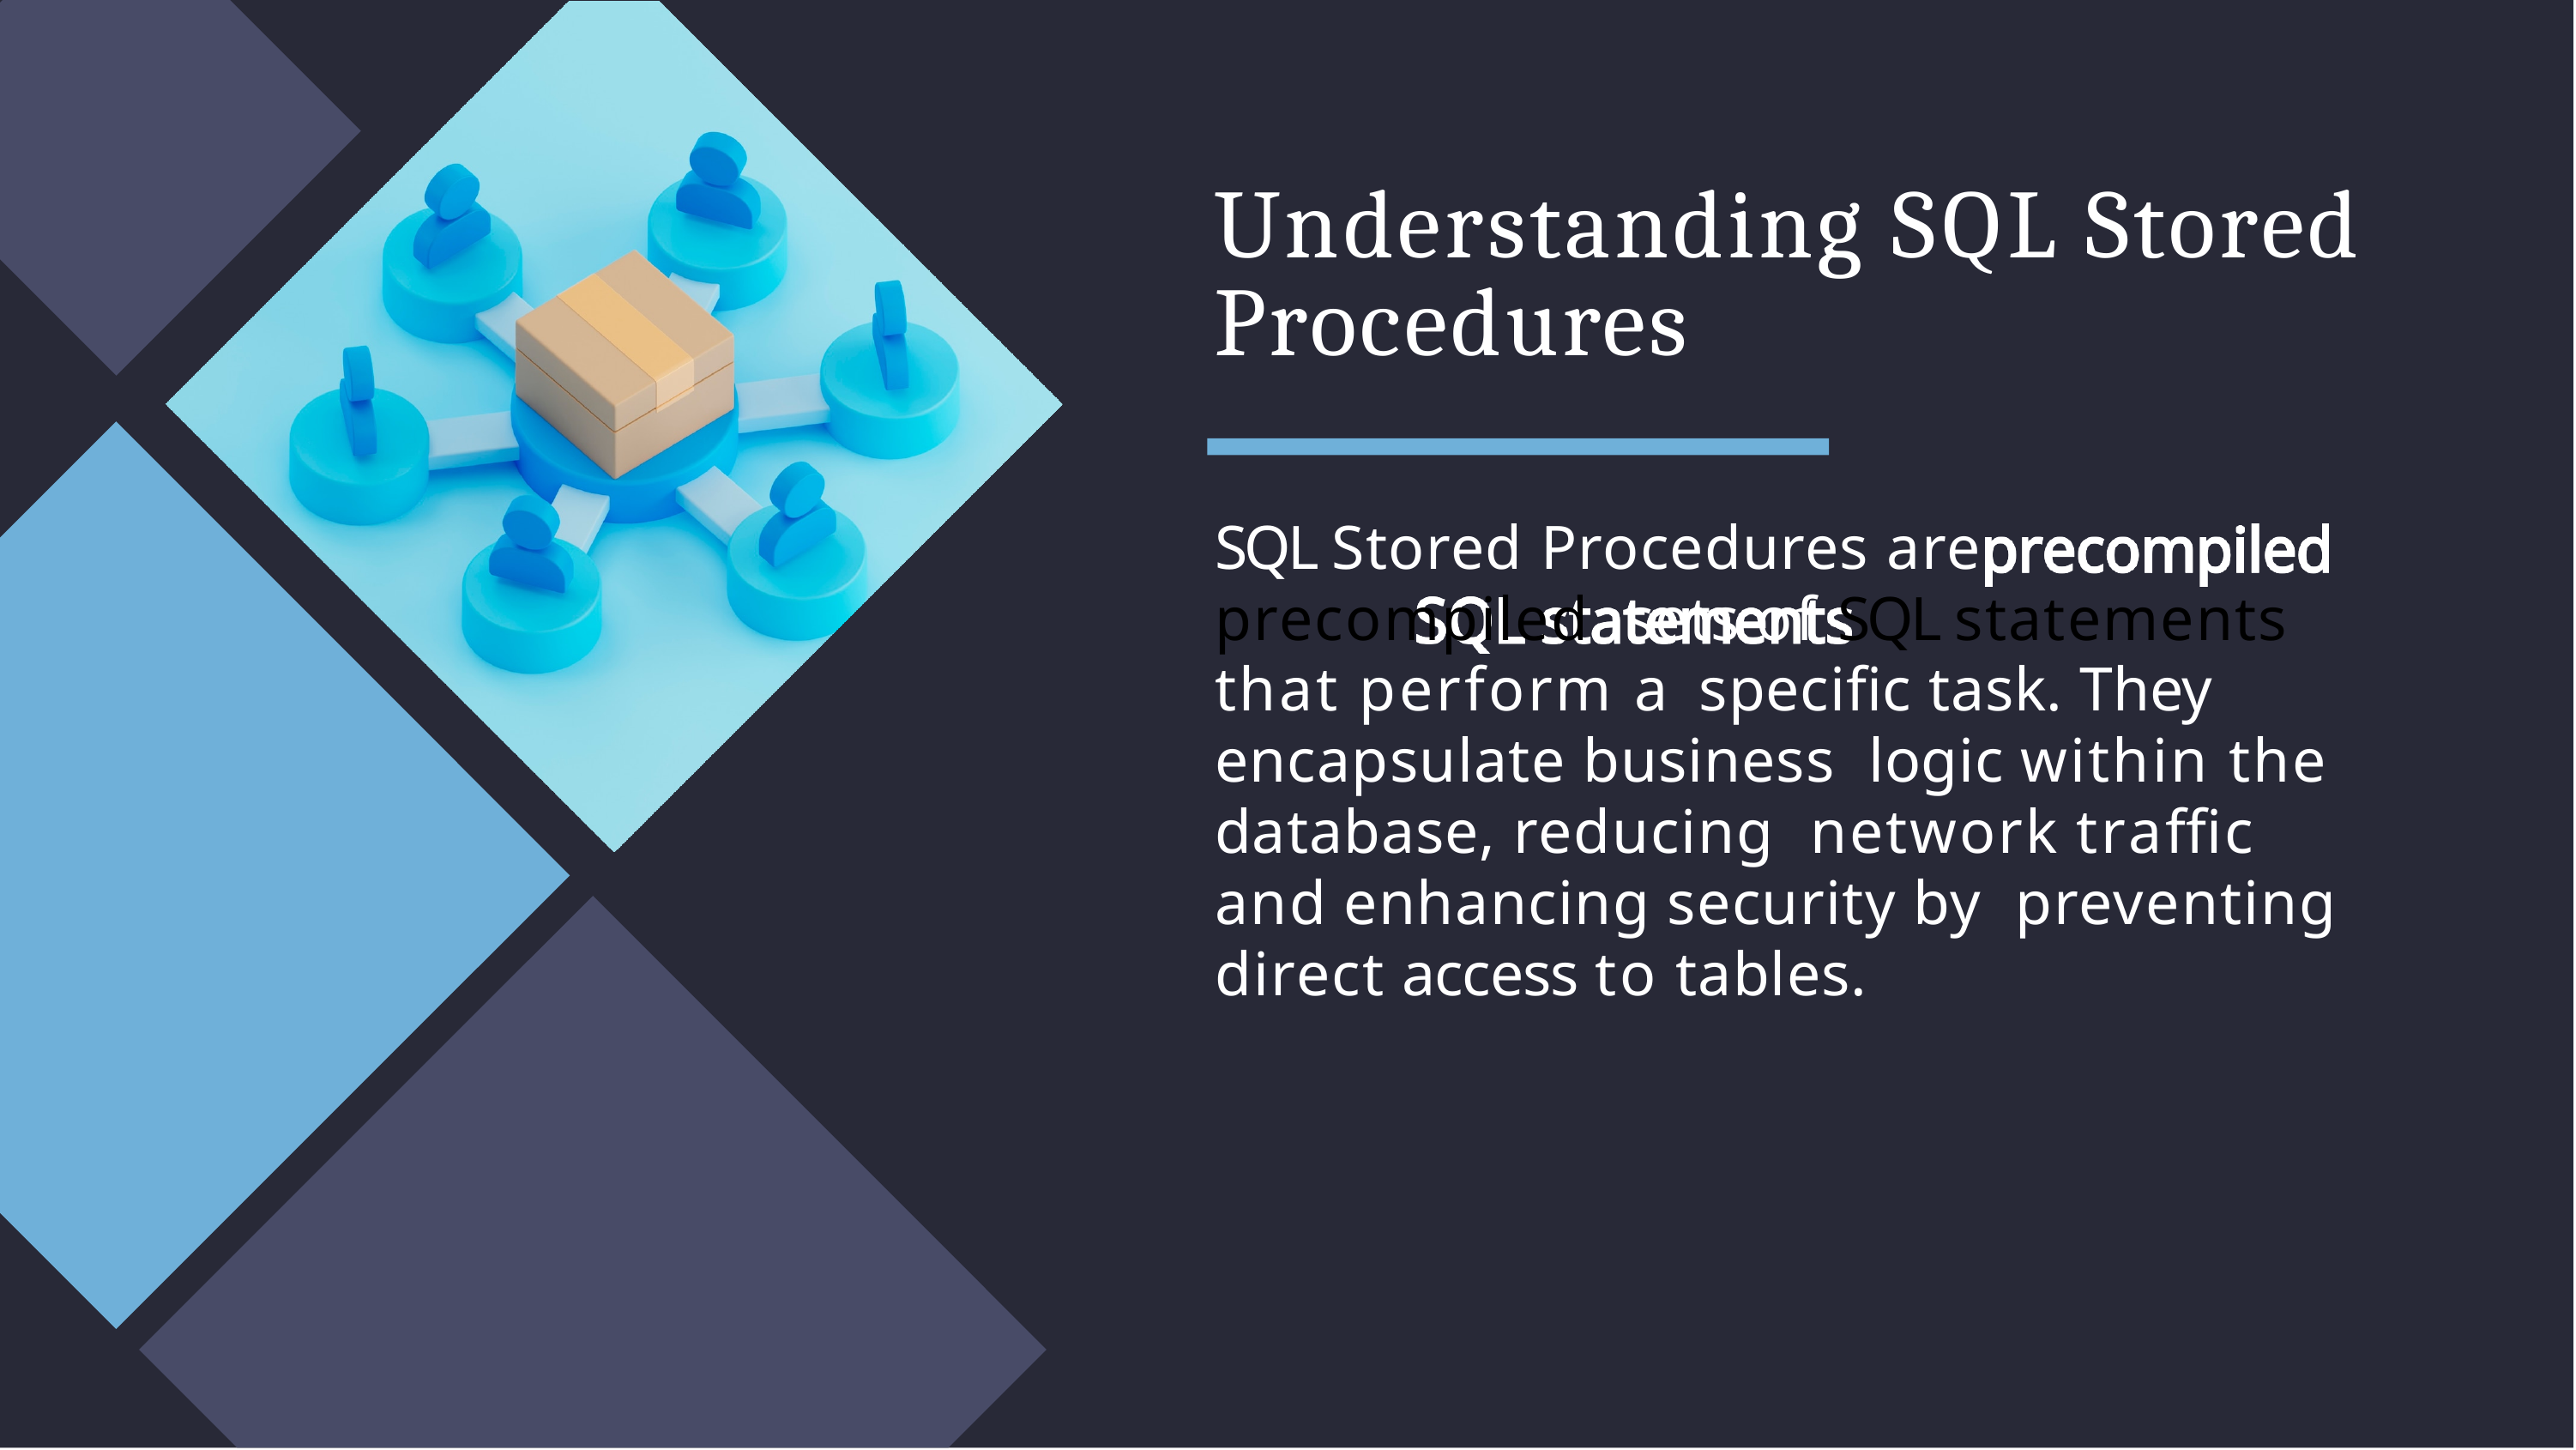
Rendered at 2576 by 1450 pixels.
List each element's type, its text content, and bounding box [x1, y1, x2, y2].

text_box SQL Stored Procedures are precompiled sets of SQL statements that perform a speciﬁc task. They encapsulate business logic within the database, reducing network traﬃc and enhancing security by preventing direct access to tables. [1213, 510, 2367, 1010]
picture [1416, 596, 1853, 654]
title Understanding SQL Stored Procedures [1212, 158, 2423, 422]
picture [1985, 523, 2329, 587]
text_box [1207, 438, 1830, 456]
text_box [0, 0, 1063, 1448]
